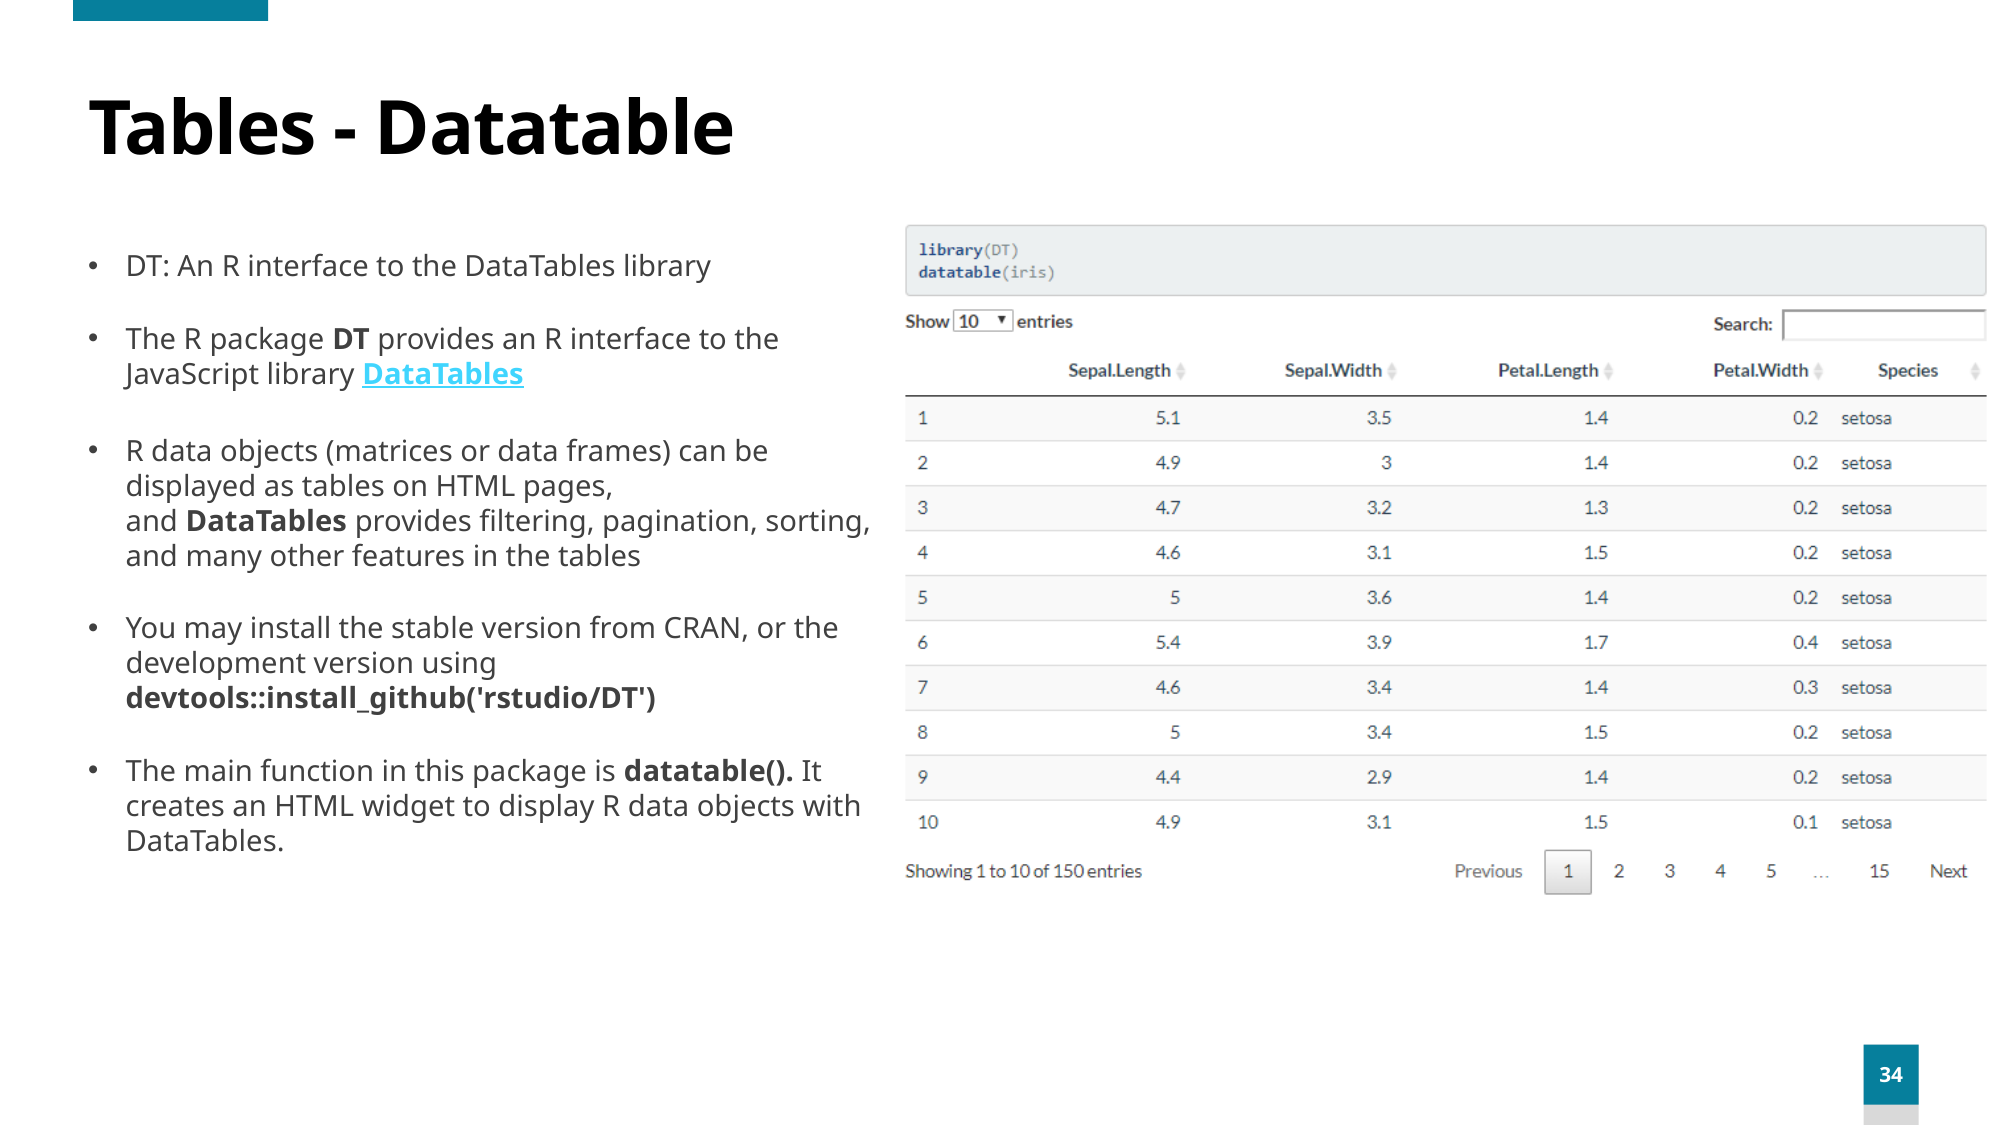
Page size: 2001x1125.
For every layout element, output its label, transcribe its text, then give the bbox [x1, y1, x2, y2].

title Tables - Datatable [73, 82, 1907, 179]
picture [895, 219, 2000, 908]
list DT: An R interface to the DataTables library The R package DT provides an R interface to the JavaScript library DataTables R data objects (matrices or data frames) can be displayed as tables on HTML pages, and DataTables provides filtering, pagination, sorting, and many other features in the tables You may install the stable version from CRAN, or the development version using devtools::install_github('rstudio/DT') The main function in this package is datatable(). It creates an HTML widget to display R data objects with DataTables. [73, 239, 896, 1023]
